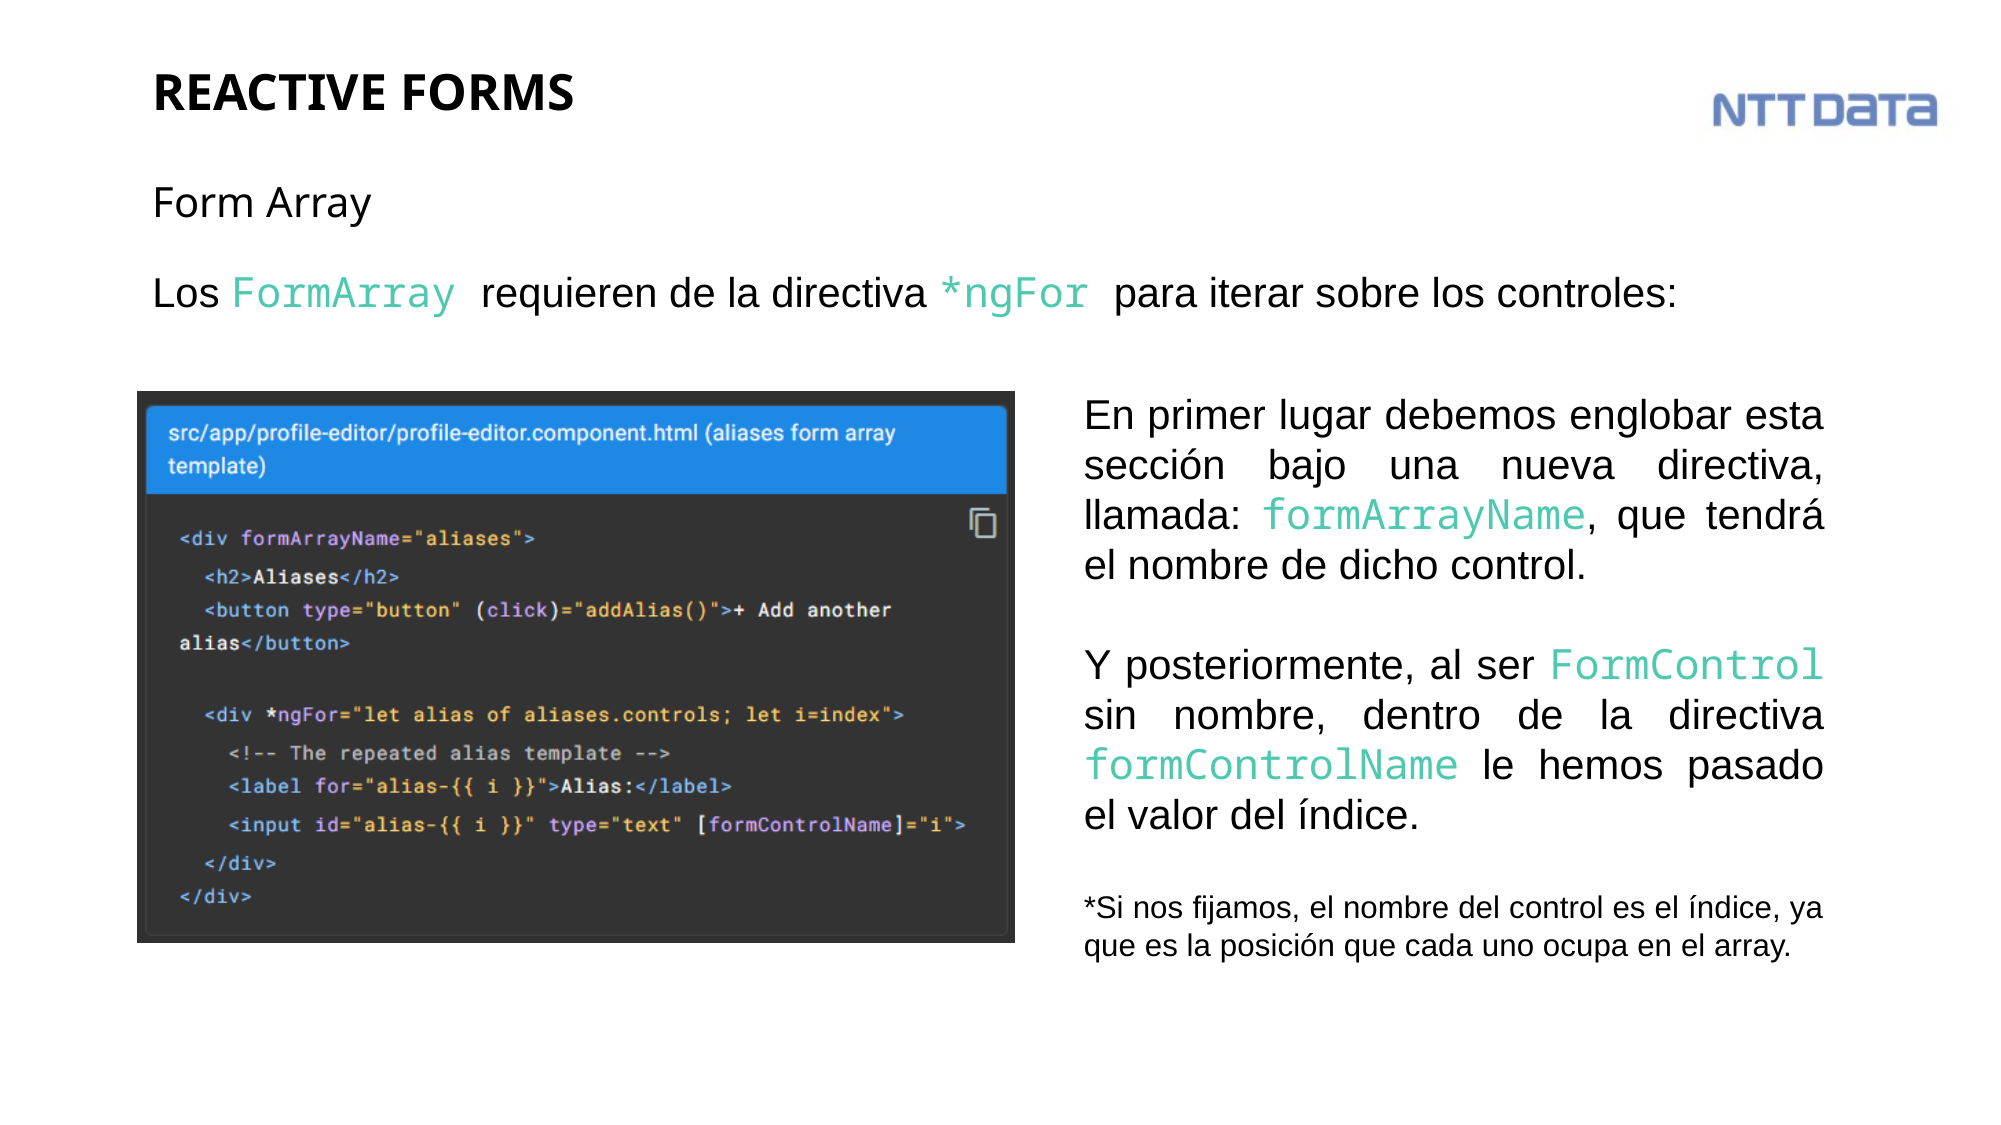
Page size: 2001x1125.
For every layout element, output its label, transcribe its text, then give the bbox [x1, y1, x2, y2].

list Form Array [137, 163, 1709, 244]
picture [1695, 61, 1961, 164]
picture [137, 391, 1015, 943]
title REACTIVE FORMS [137, 59, 1709, 144]
list Los FormArray requieren de la directiva *ngFor para iterar sobre los controles: [137, 264, 1863, 1014]
text_box En primer lugar debemos englobar esta sección bajo una nueva directiva, llamada: formArrayName, que tendrá el nombre de dicho control. Y posteriormente, al ser FormControl sin nombre, dentro de la directiva formControlName le hemos pasado el valor del índice. *Si nos fijamos, el nombre del control es el índice, ya que es la posición que cada uno ocupa en el array. [1072, 353, 1836, 1047]
